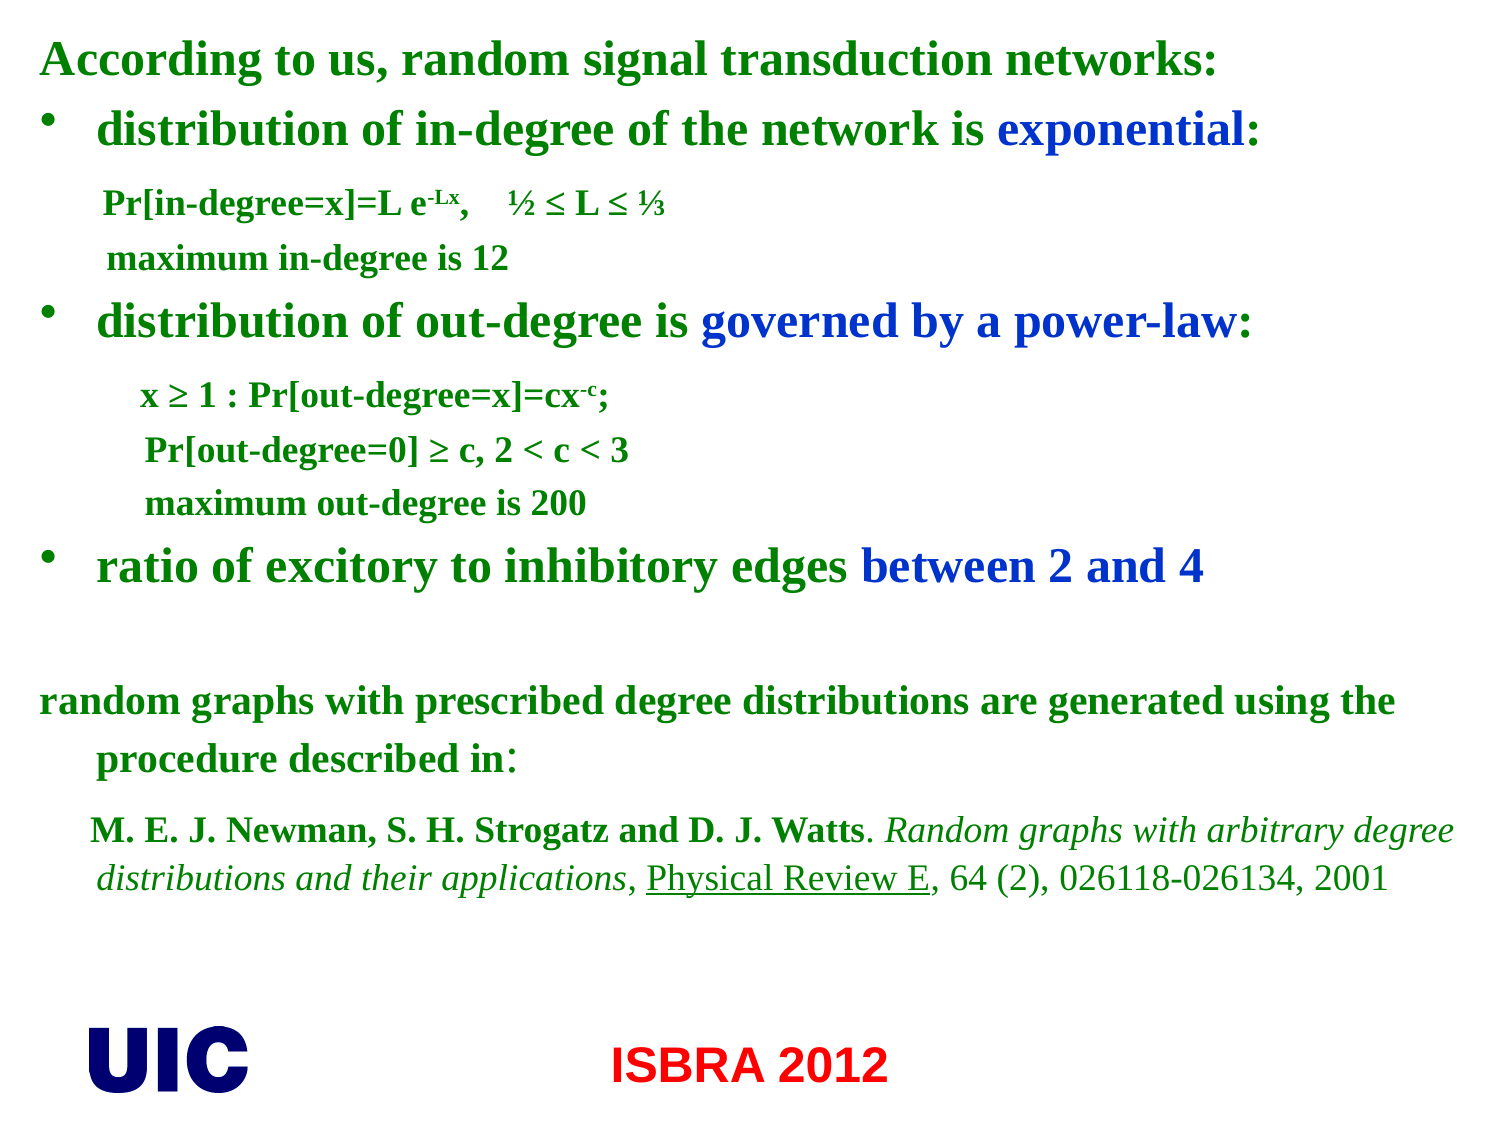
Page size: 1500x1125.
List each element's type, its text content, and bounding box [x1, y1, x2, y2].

picture [89, 1026, 248, 1093]
footer ISBRA 2012 [512, 1024, 988, 1103]
list According to us, random signal transduction networks: distribution of in-degree of the network is exponential: Pr[in-degree=x]=L e-Lx, ½ ≤ L ≤ ⅓ maximum in-degree is 12 distribution of out-degree is governed by a power-law: x ≥ 1 : Pr[out-degree=x]=cx-c; Pr[out-degree=0] ≥ c, 2 < c < 3 maximum out-degree is 200 ratio of excitory to inhibitory edges between 2 and 4 random graphs with prescribed degree distributions are generated using the procedure described in: M. E. J. Newman, S. H. Strogatz and D. J. Watts. Random graphs with arbitrary degree distributions and their applications, Physical Review E, 64 (2), 026118-026134, 2001 [24, 17, 1500, 1001]
